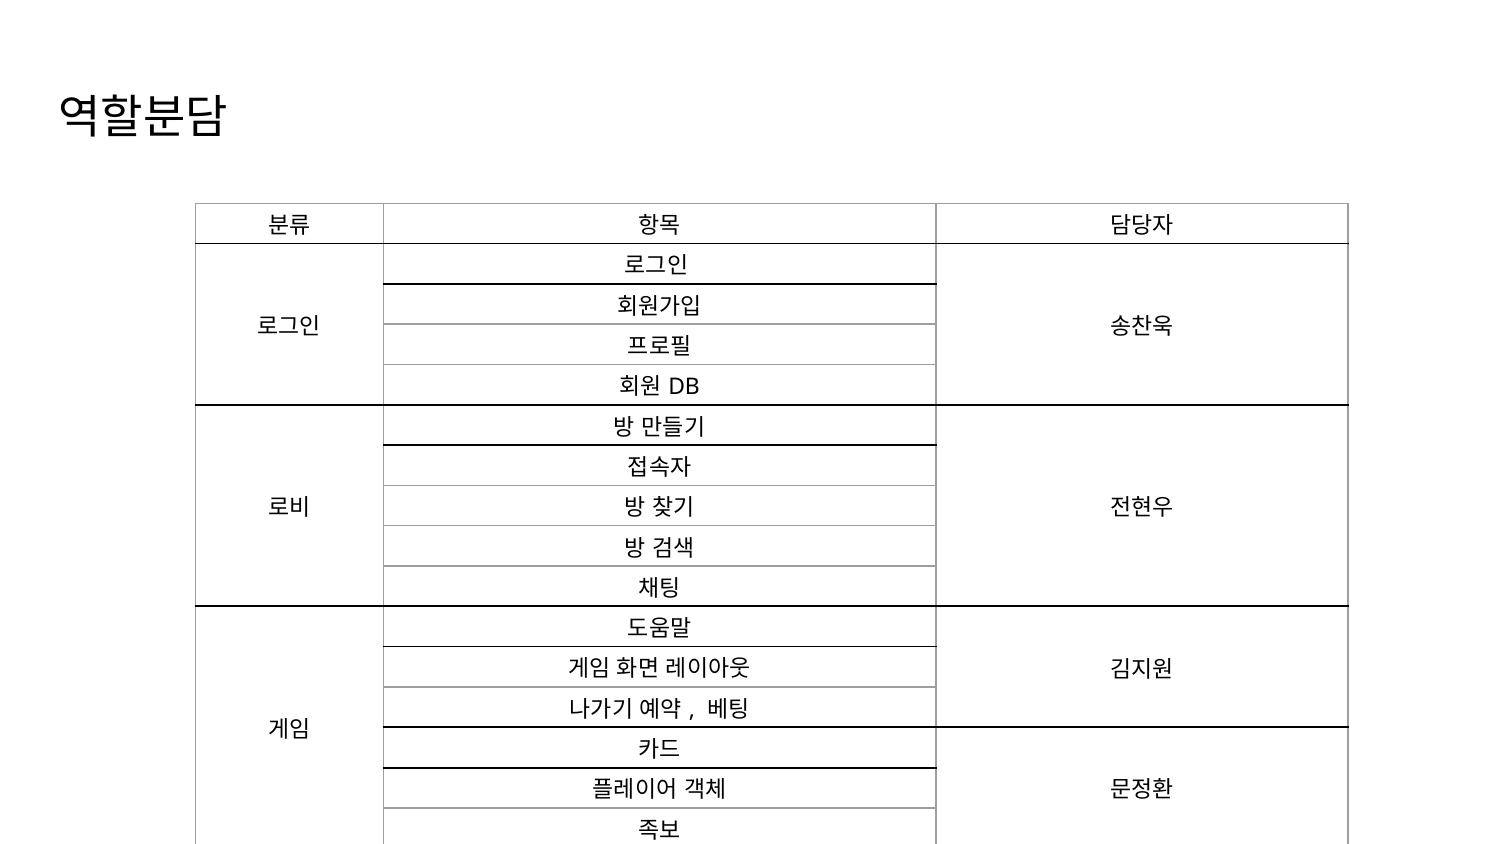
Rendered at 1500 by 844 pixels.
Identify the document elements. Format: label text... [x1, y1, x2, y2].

table_cell 게임 [196, 607, 383, 844]
table_cell 회원가입 [384, 285, 935, 323]
table_cell 방 검색 [384, 526, 935, 565]
table_cell 족보 [384, 809, 935, 844]
table_cell 카드 [384, 728, 935, 767]
table_cell 접속자 [384, 446, 935, 485]
table_cell 방 만들기 [384, 406, 935, 444]
table_cell 방 찾기 [384, 486, 935, 525]
table_cell 프로필 [384, 325, 935, 364]
table_cell 게임 화면 레이아웃 [384, 647, 935, 686]
table_cell 로그인 [384, 244, 935, 283]
table_cell 문정환 [937, 728, 1347, 844]
table_header 분류 [196, 204, 383, 243]
table_cell 로비 [196, 406, 383, 605]
table_cell 회원DB [384, 365, 935, 404]
table_cell 김지원 [937, 607, 1347, 726]
text_box 역할분담 [43, 69, 501, 161]
table_cell 송찬욱 [937, 244, 1347, 404]
table_cell 로그인 [196, 244, 383, 404]
table_header 담당자 [937, 204, 1347, 243]
table_cell 전현우 [937, 406, 1347, 605]
table_cell 플레이어 객체 [384, 769, 935, 807]
table_cell 도움말 [384, 607, 935, 646]
table_header 항목 [384, 204, 935, 243]
table_cell 나가기 예약, 베팅 [384, 688, 935, 726]
table_cell 채팅 [384, 567, 935, 605]
